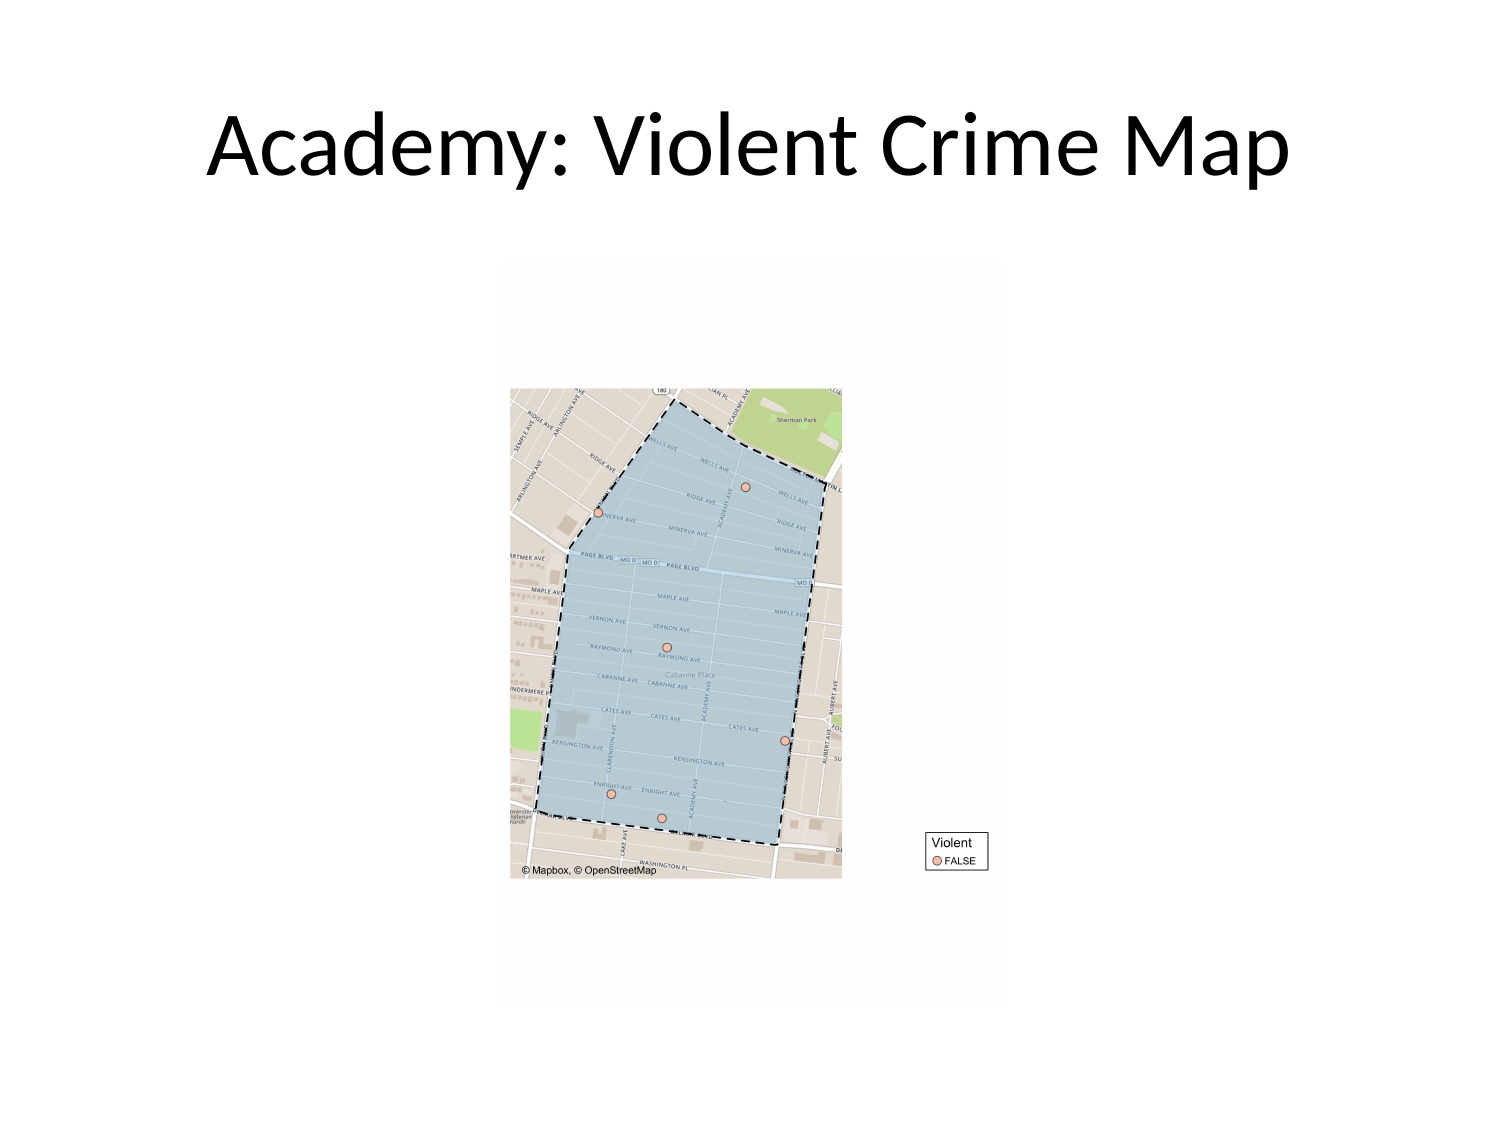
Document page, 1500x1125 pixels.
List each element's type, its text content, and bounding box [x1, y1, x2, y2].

title Academy: Violent Crime Map [75, 45, 1425, 233]
picture [499, 262, 1003, 1005]
